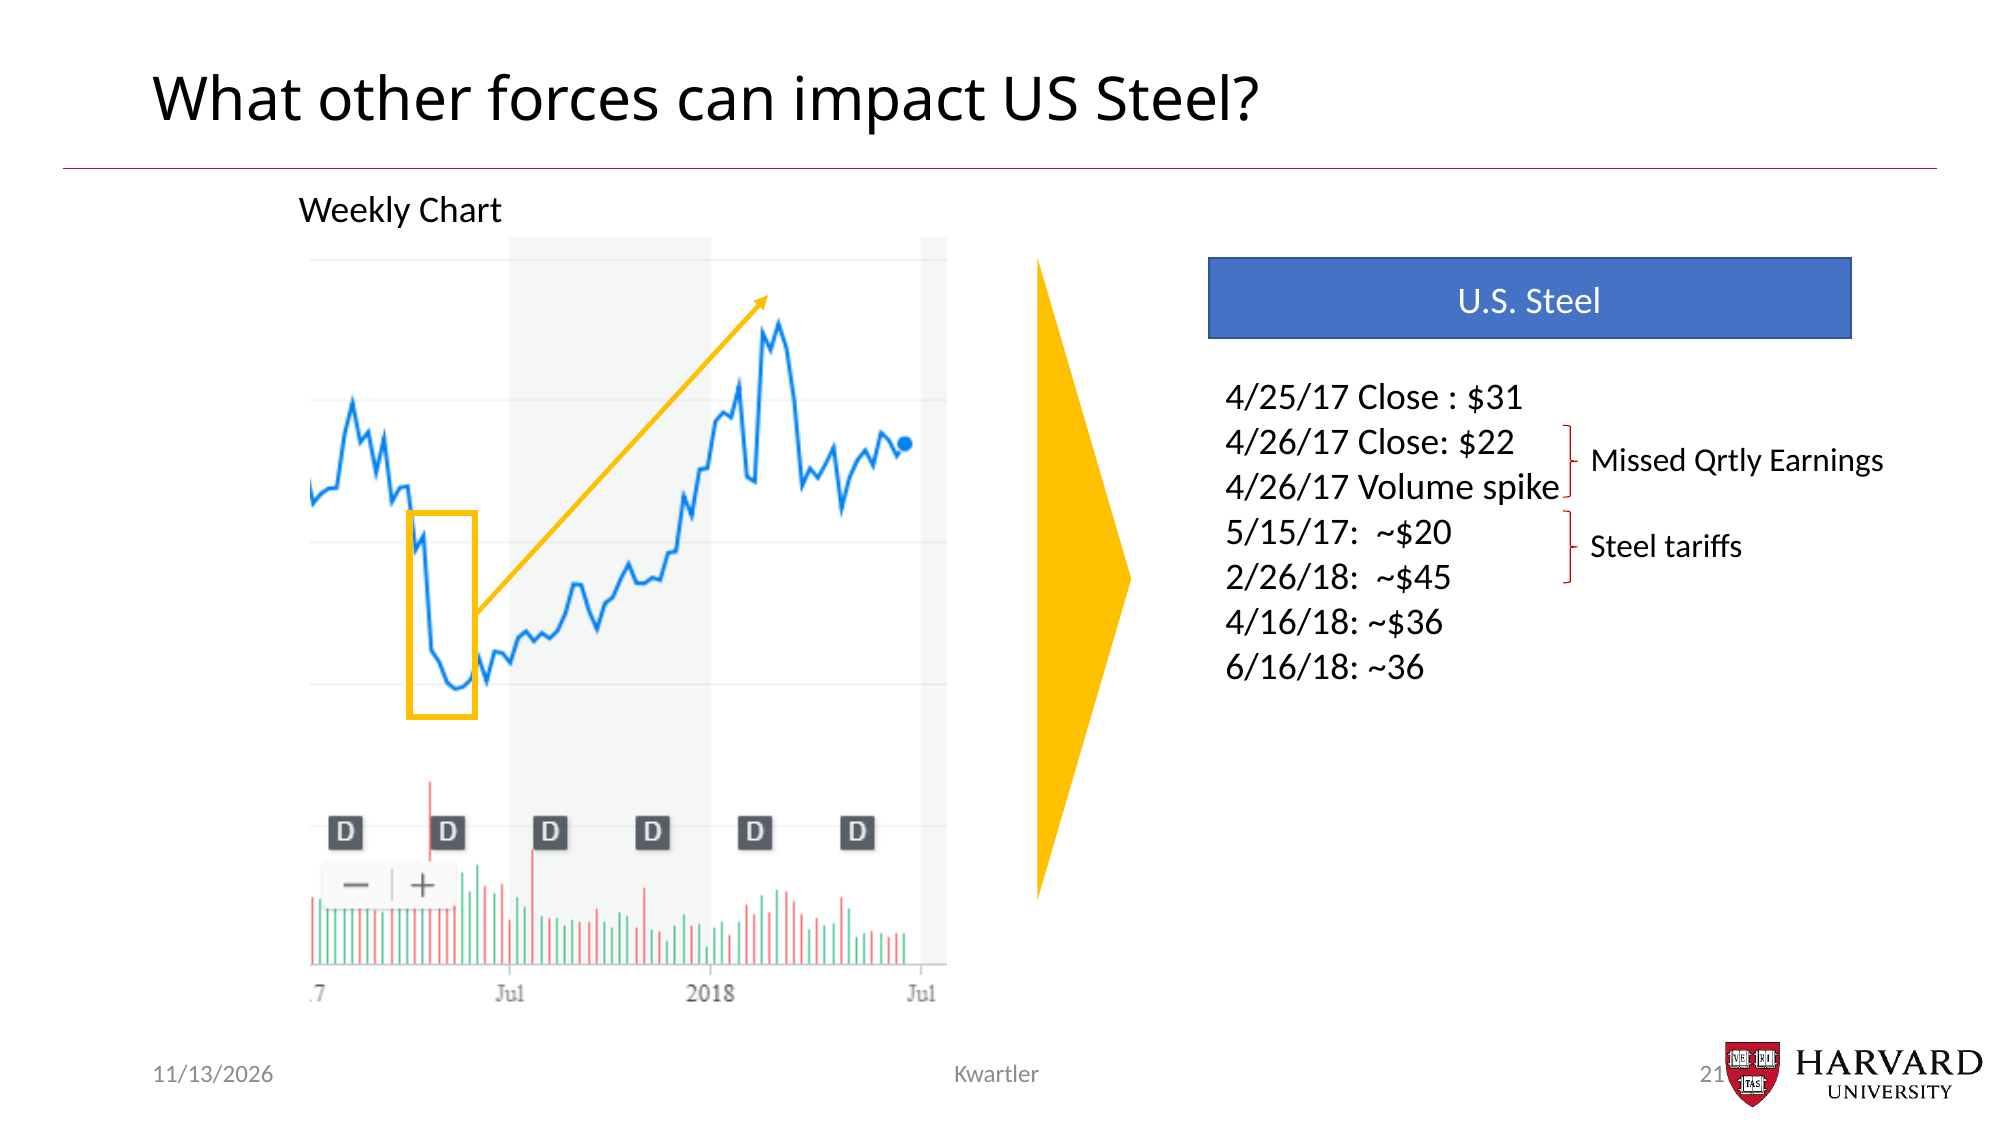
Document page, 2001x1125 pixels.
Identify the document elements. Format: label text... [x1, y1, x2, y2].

title What other forces can impact US Steel? [137, 59, 1863, 142]
text_box 21 [1412, 1042, 1741, 1103]
text_box [1562, 424, 1578, 498]
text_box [474, 295, 768, 616]
picture [310, 237, 947, 1019]
text_box 4/25/17 Close : $31 4/26/17 Close: $22 4/26/17 Volume spike 5/15/17: ~$20 2/26/18: ~$45 4/16/18: ~$36 6/16/18: ~36 [1210, 364, 1576, 740]
picture [1703, 1024, 2001, 1125]
footer Kwartler [662, 1042, 1338, 1103]
text_box Weekly Chart [284, 178, 518, 238]
text_box Missed Qrtly Earnings [1575, 431, 1900, 486]
text_box [1036, 257, 1133, 901]
text_box Steel tariffs [1575, 516, 1758, 572]
text_box [1562, 510, 1578, 584]
text_box U.S. Steel [1208, 257, 1852, 339]
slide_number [137, 1042, 588, 1103]
